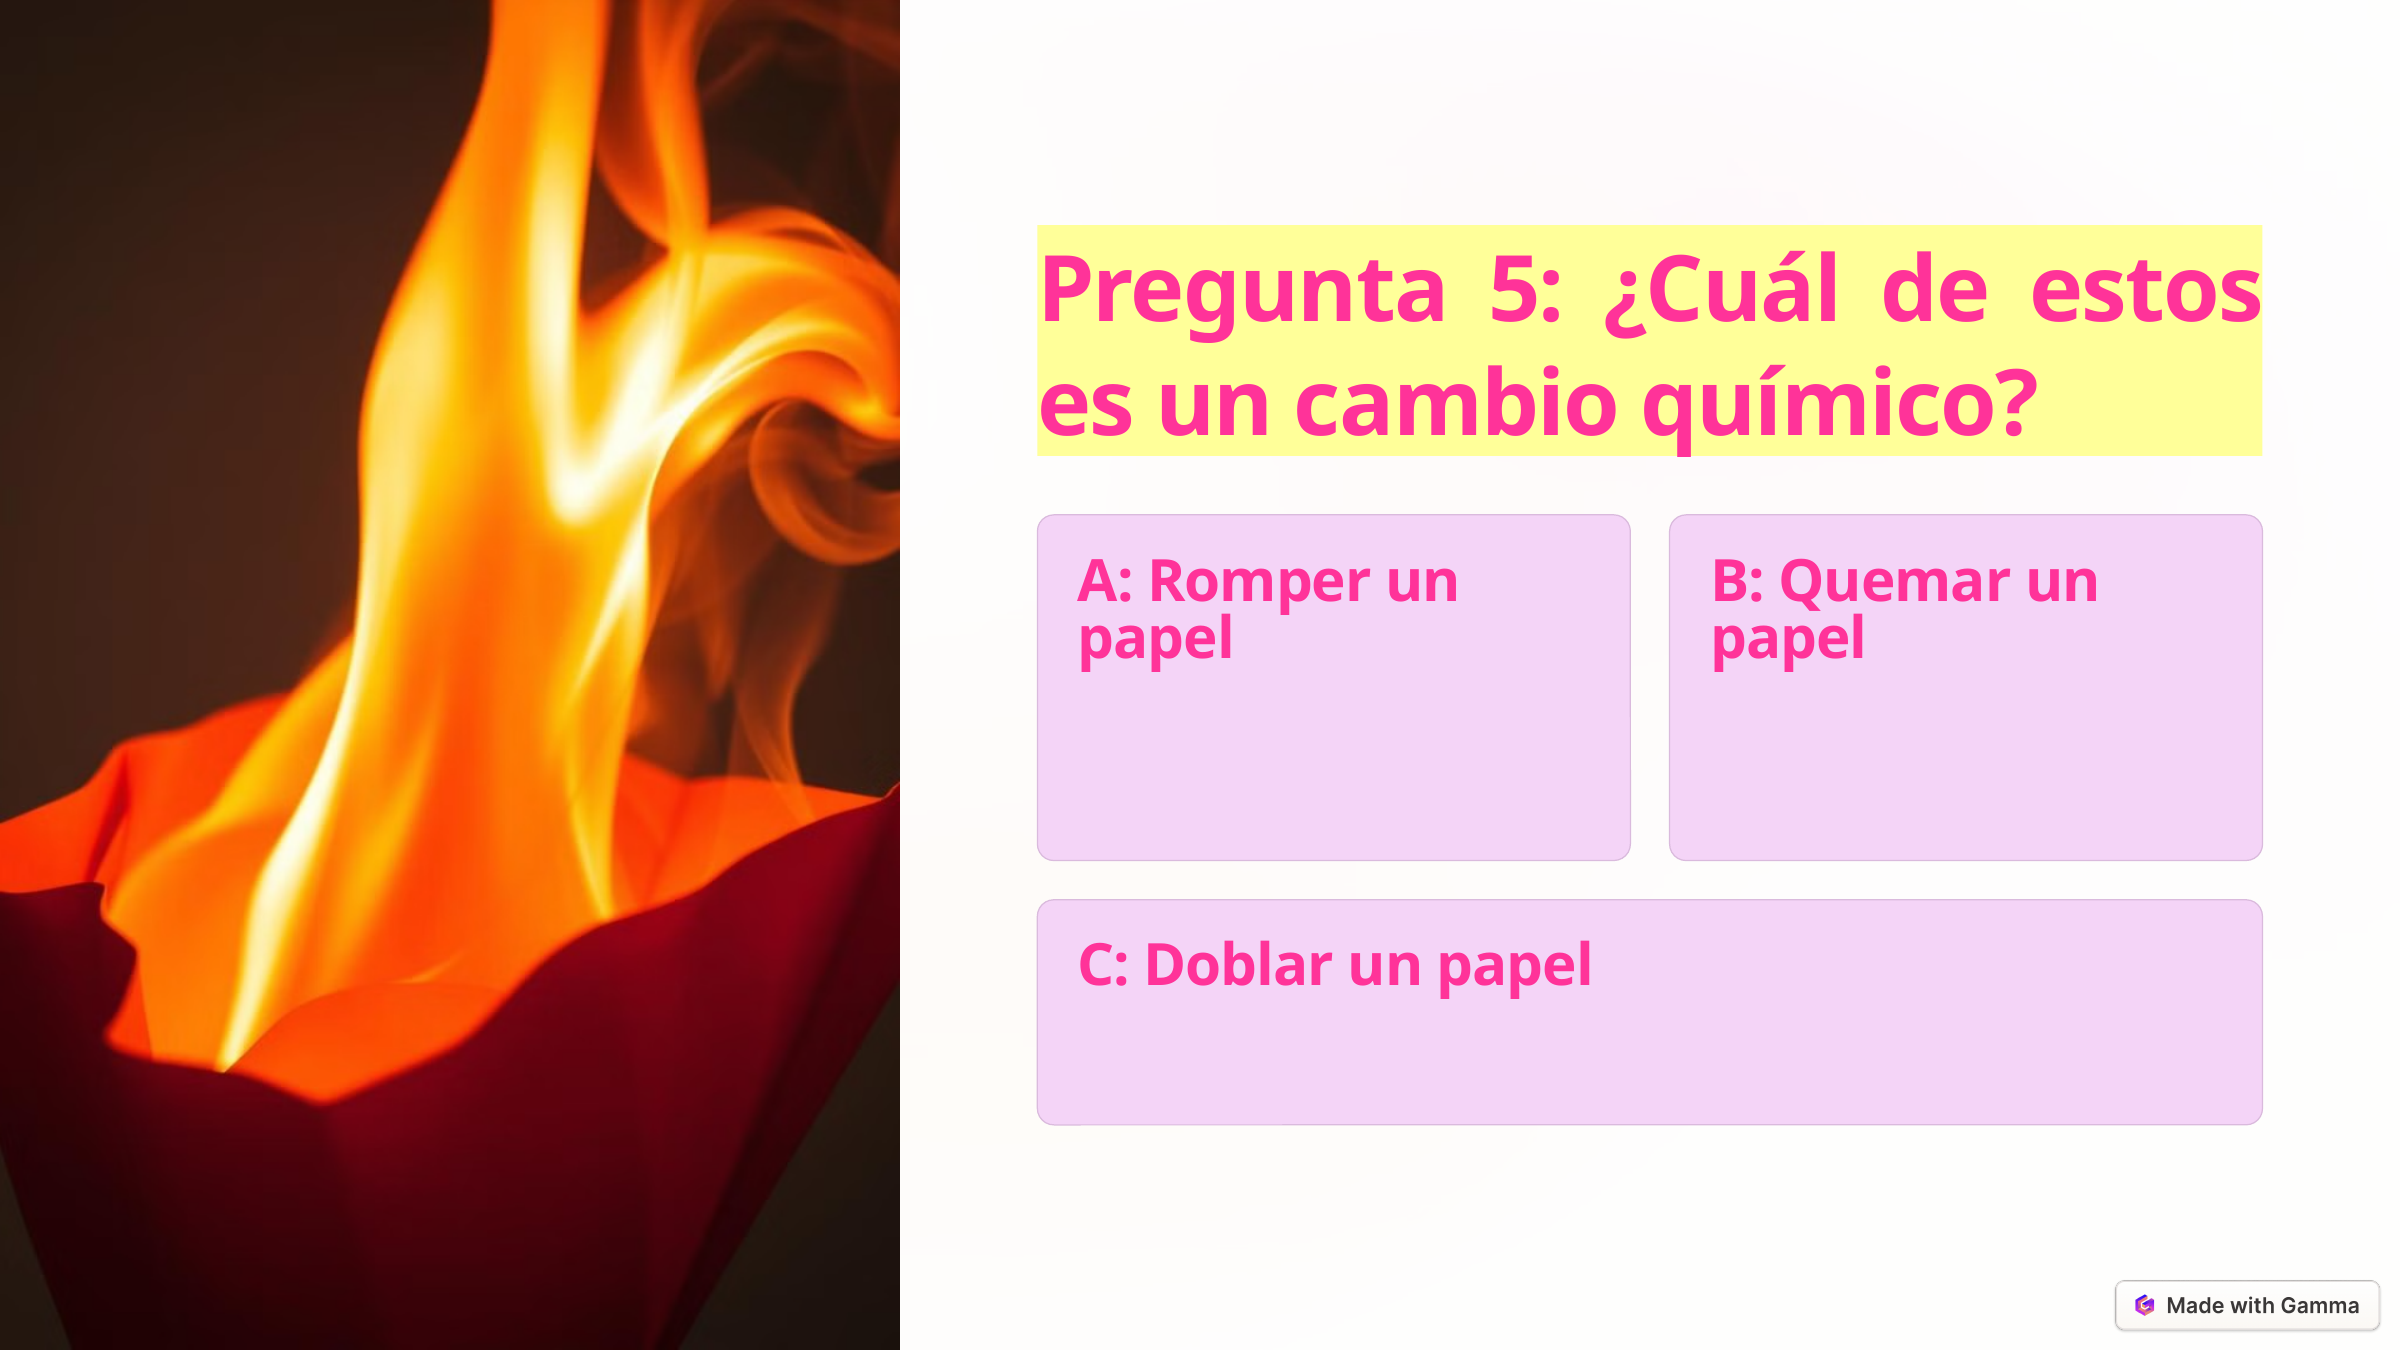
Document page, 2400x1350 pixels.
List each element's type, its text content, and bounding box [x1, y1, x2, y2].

text_box B: Quemar un papel [1710, 555, 2223, 671]
text_box [1037, 899, 2263, 1125]
text_box A: Romper un papel [1077, 555, 1590, 671]
picture [0, 0, 900, 1350]
picture [2106, 1271, 2389, 1339]
text_box C: Doblar un papel [1077, 940, 1606, 998]
text_box Pregunta 5: ¿Cuál de estos es un cambio químico? [1037, 225, 2263, 456]
text_box [1669, 514, 2263, 861]
text_box [1037, 514, 1631, 861]
